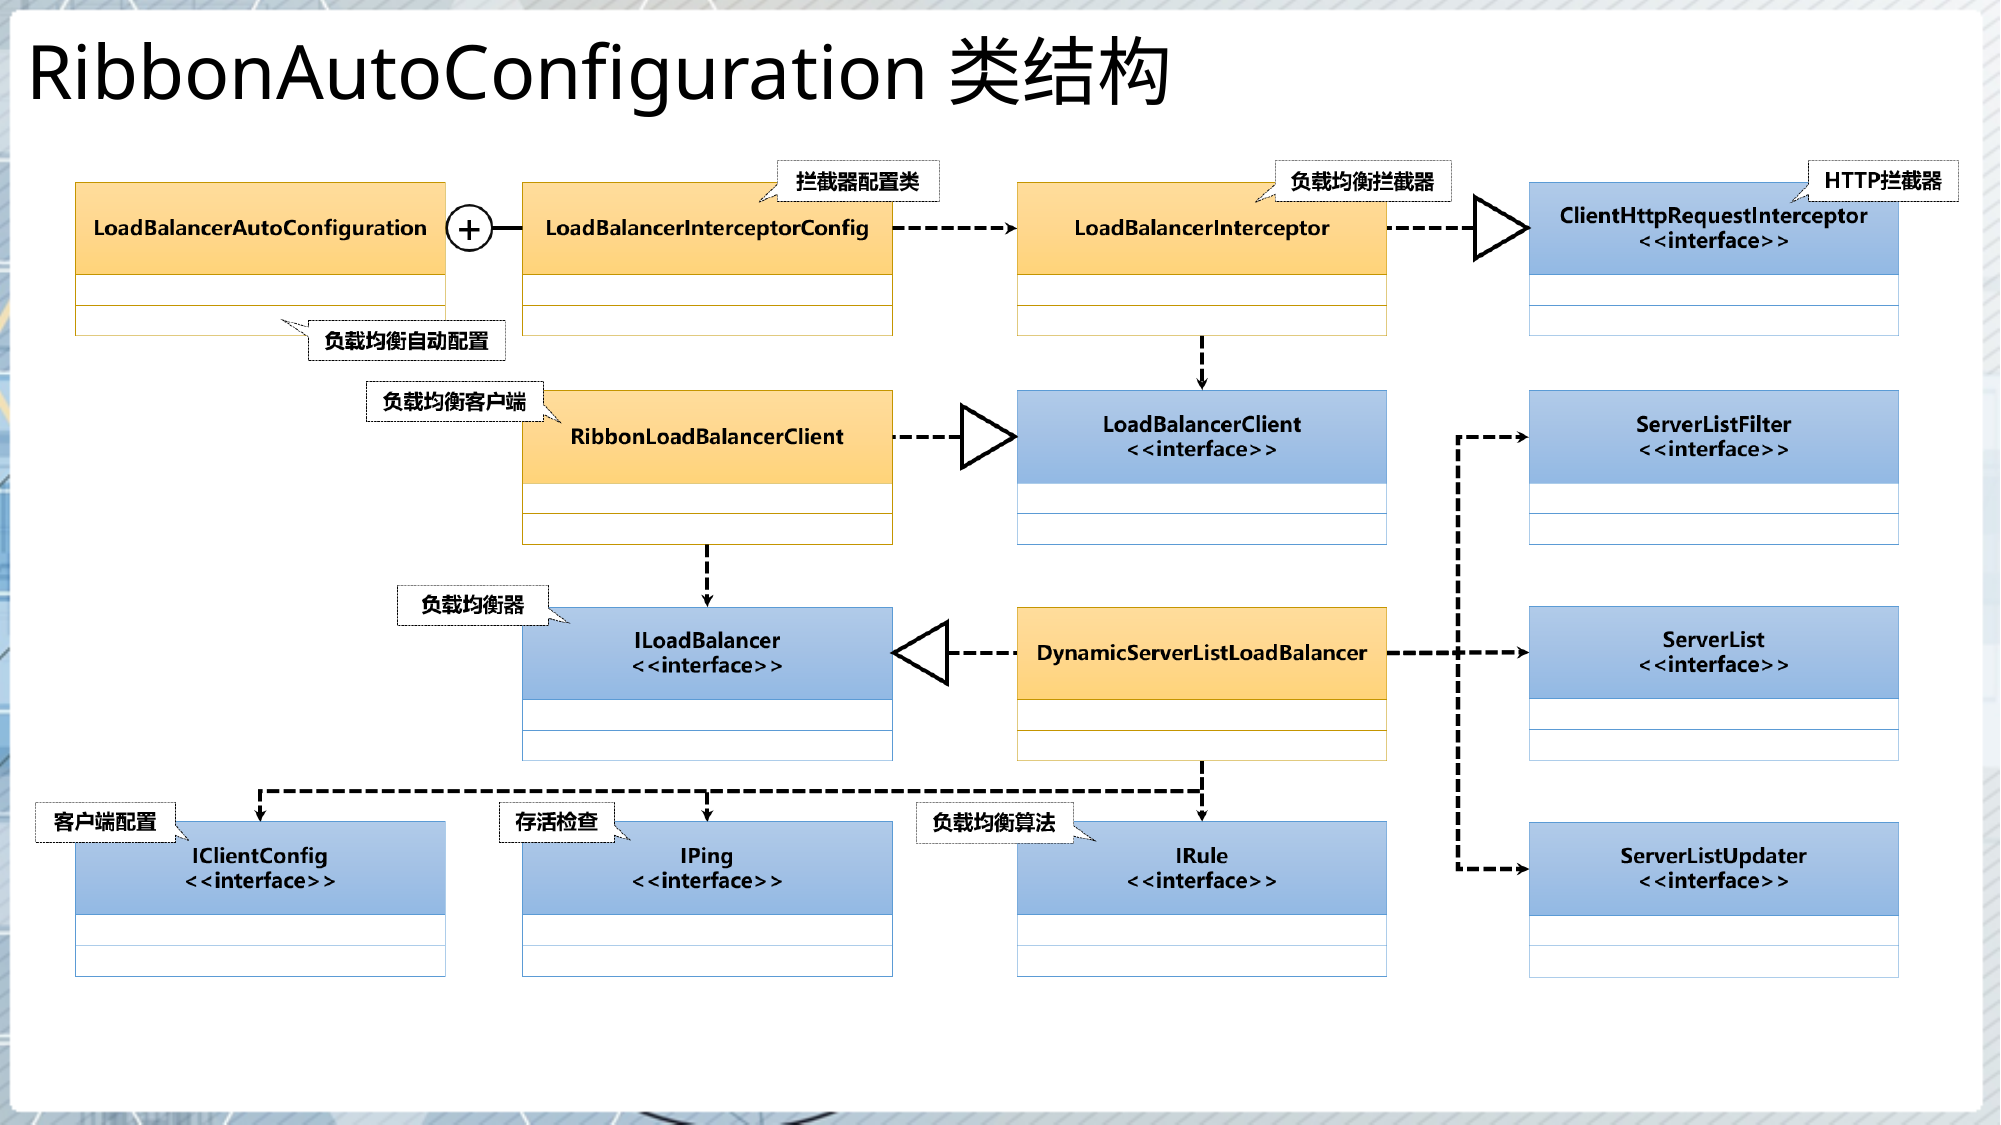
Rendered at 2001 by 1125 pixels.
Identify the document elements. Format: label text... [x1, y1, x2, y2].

title RibbonAutoConfiguration类结构 [11, 11, 1983, 140]
picture [0, 0, 2000, 1125]
